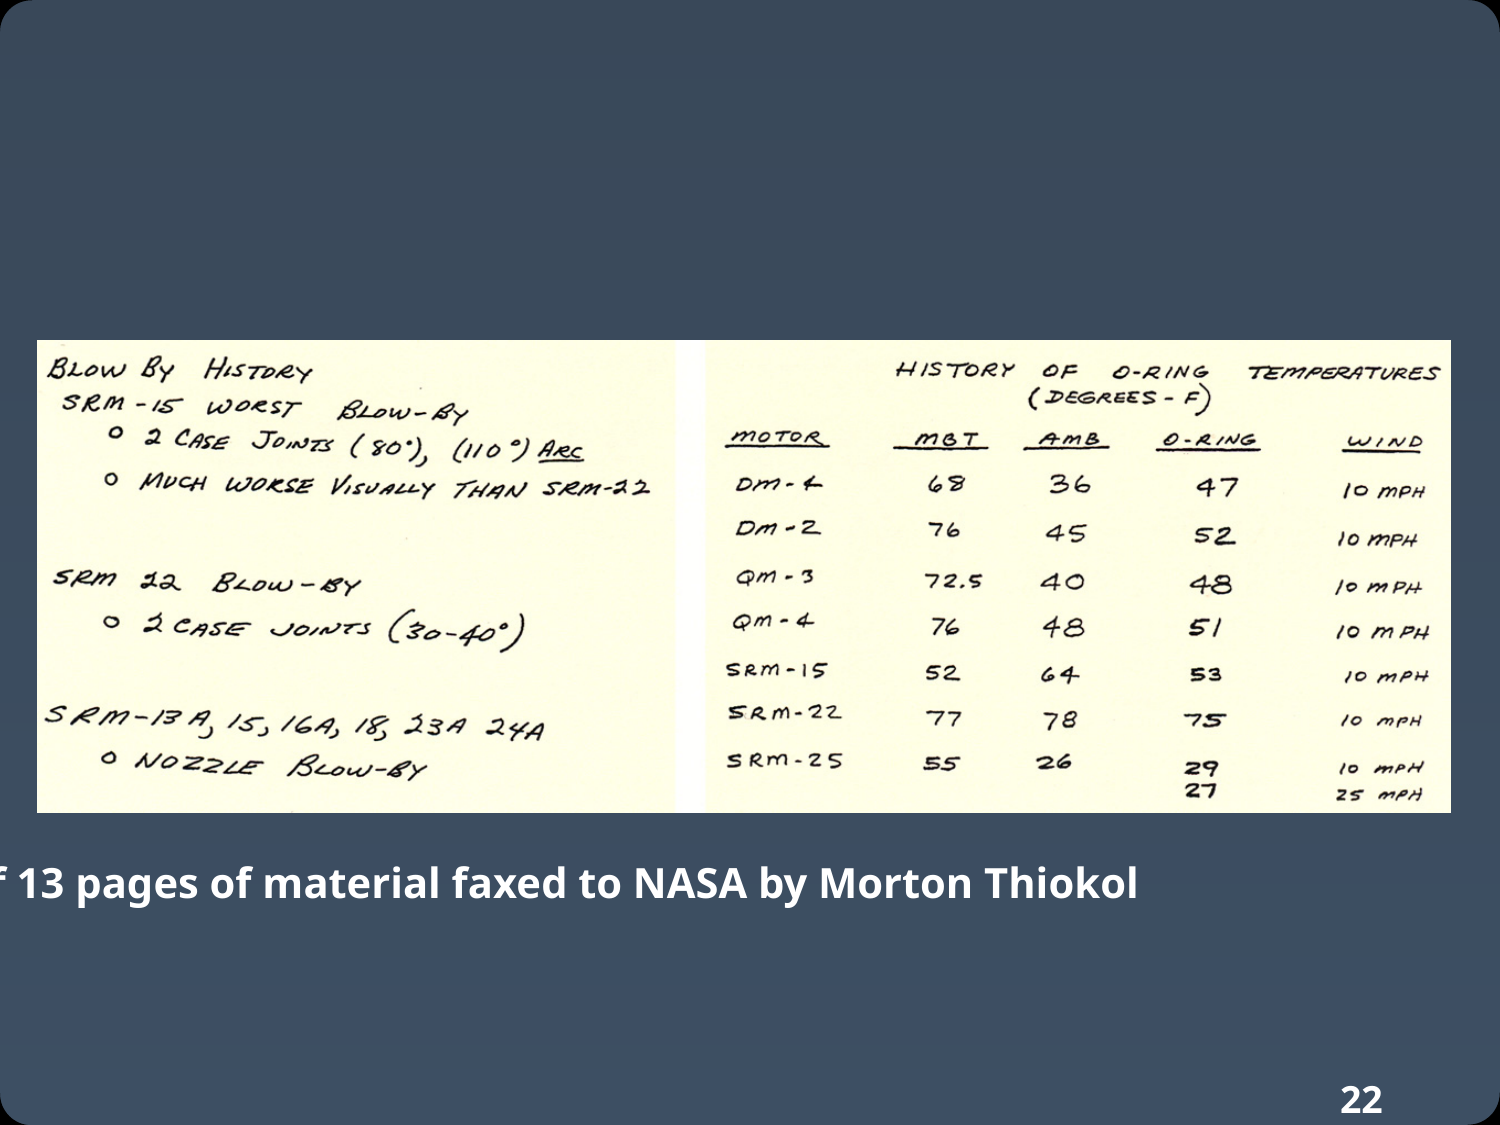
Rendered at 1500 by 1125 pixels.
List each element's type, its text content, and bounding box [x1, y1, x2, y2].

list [37, 340, 1452, 813]
slide_number 22 [1325, 1068, 1450, 1114]
text_box 1 of 13 pages of material faxed to NASA by Morton Thiokol [0, 849, 1155, 915]
